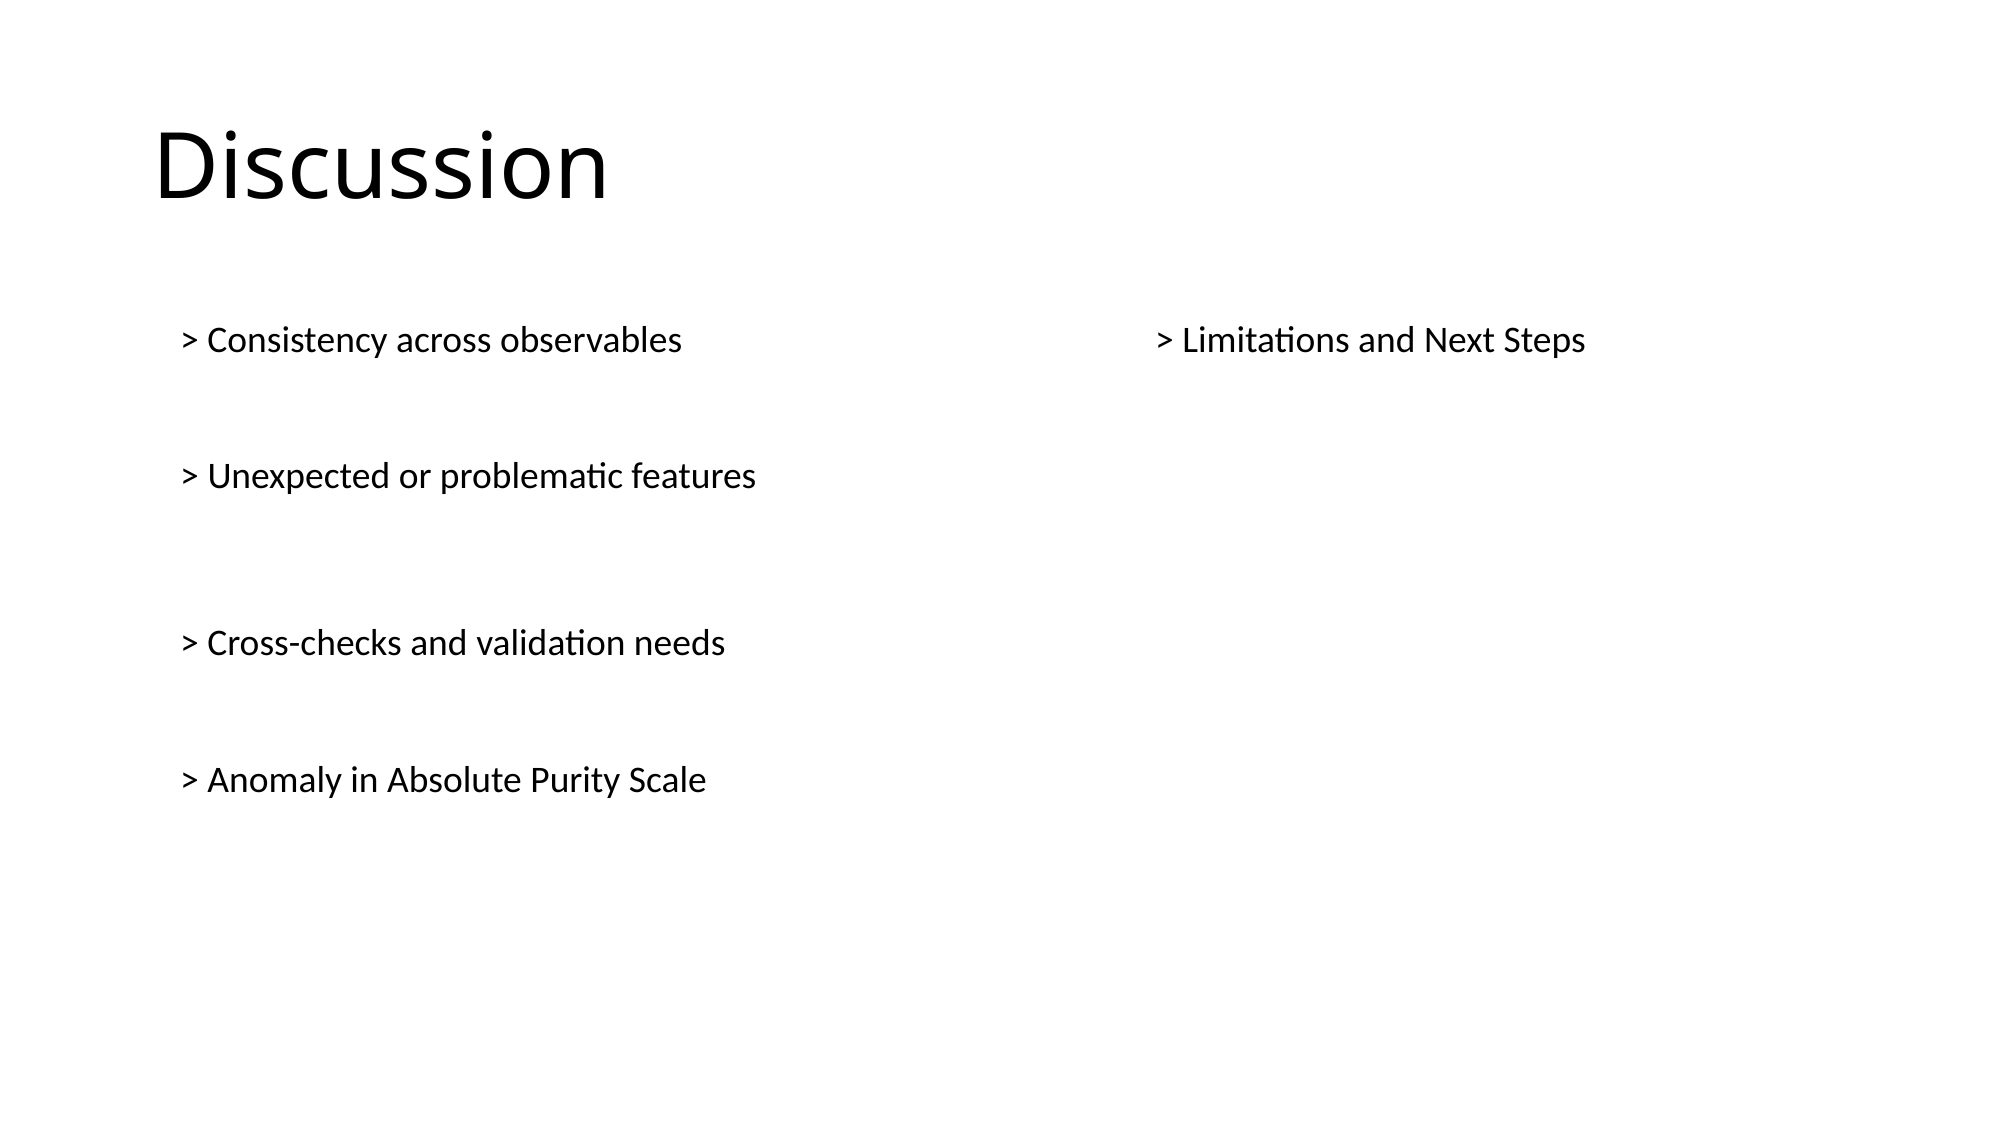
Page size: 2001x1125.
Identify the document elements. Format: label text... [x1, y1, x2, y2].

text_box > Cross-checks and validation needs [165, 611, 864, 671]
text_box > Anomaly in Absolute Purity Scale [165, 747, 864, 808]
text_box > Limitations and Next Steps [1140, 307, 1853, 368]
title Discussion [137, 59, 1863, 278]
text_box > Consistency across observables [165, 307, 750, 368]
text_box > Unexpected or problematic features [165, 444, 864, 504]
